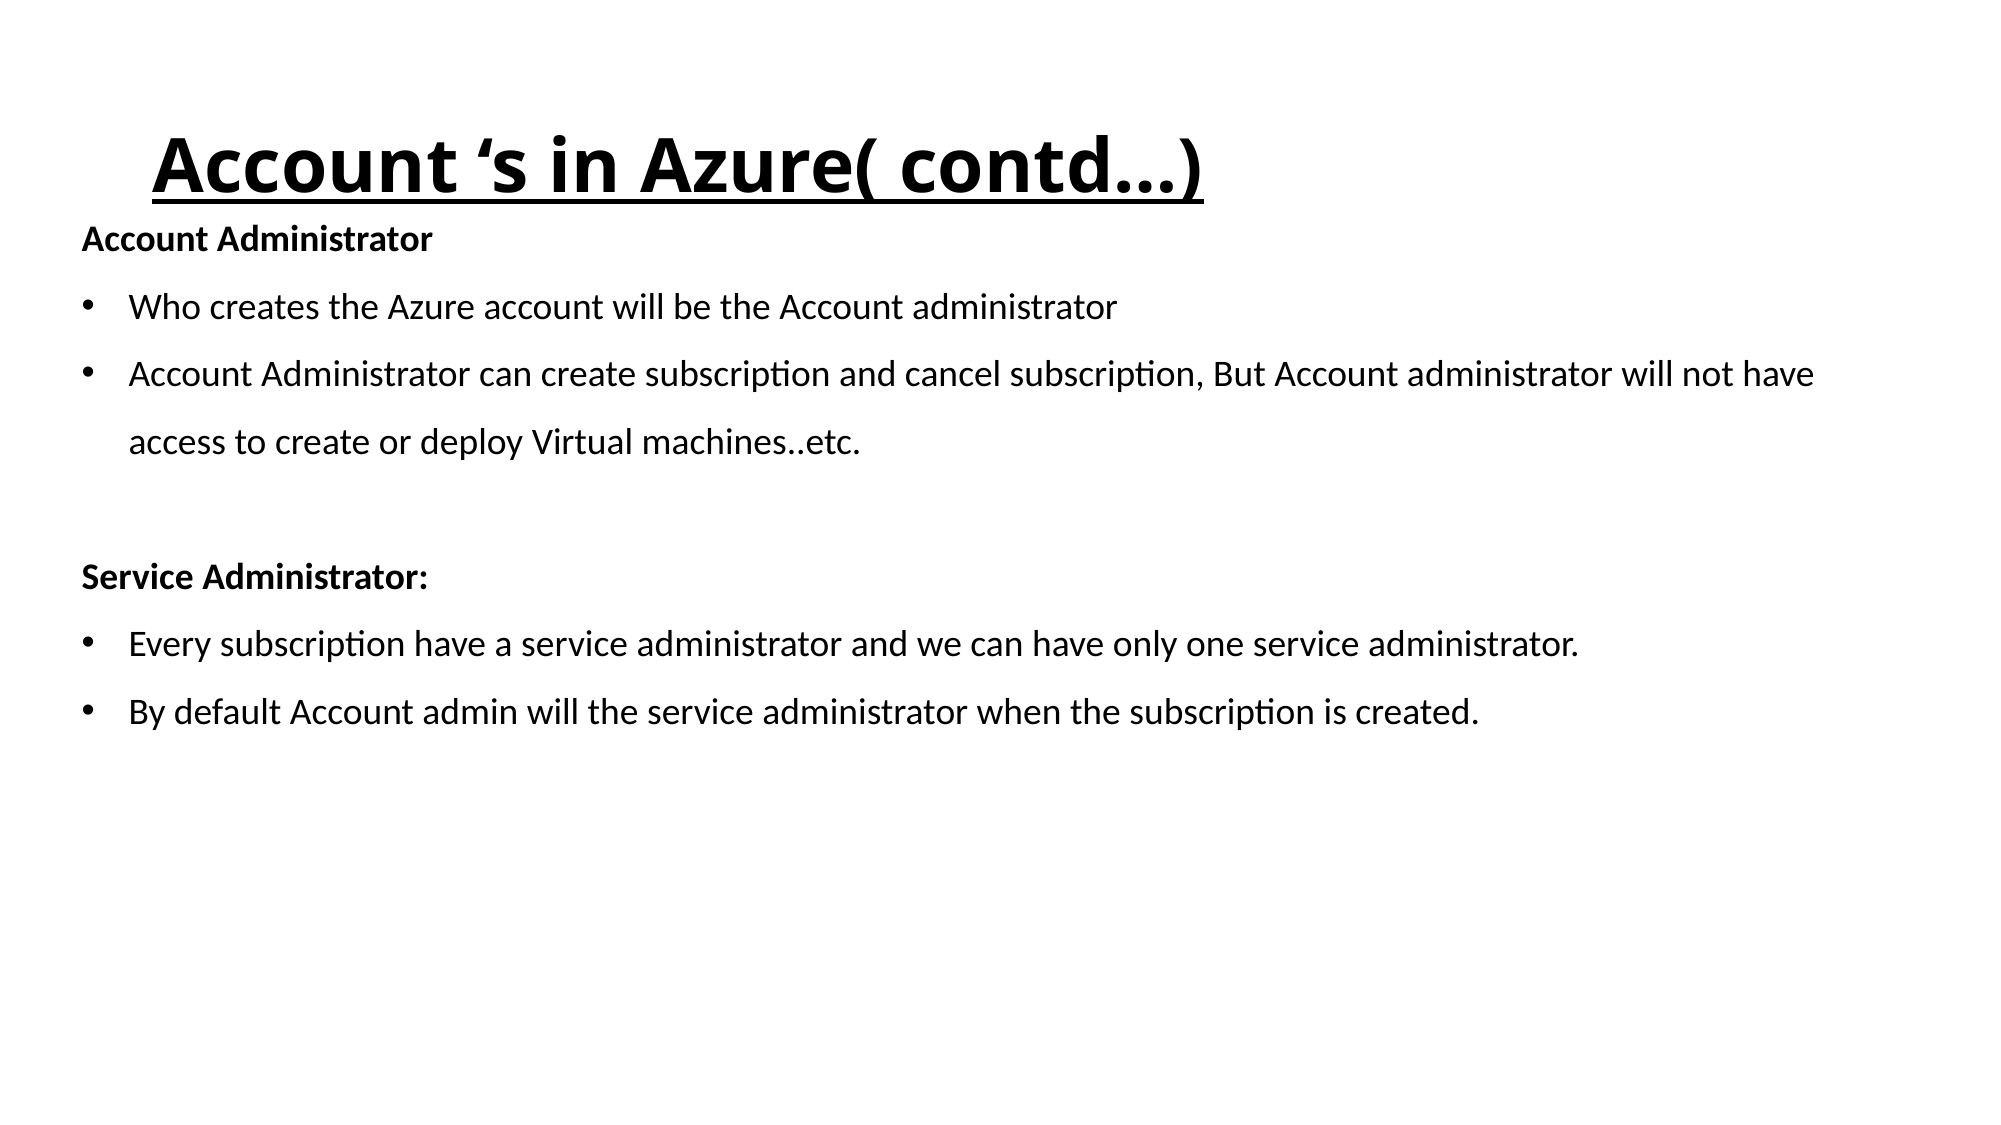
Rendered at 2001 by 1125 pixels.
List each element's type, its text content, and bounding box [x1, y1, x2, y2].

title Account ‘s in Azure( contd…) [137, 59, 1863, 184]
text_box Account Administrator Who creates the Azure account will be the Account administrator Account Administrator can create subscription and cancel subscription, But Account administrator will not have access to create or deploy Virtual machines..etc. Service Administrator: Every subscription have a service administrator and we can have only one service administrator. By default Account admin will the service administrator when the subscription is created. [66, 184, 1875, 942]
